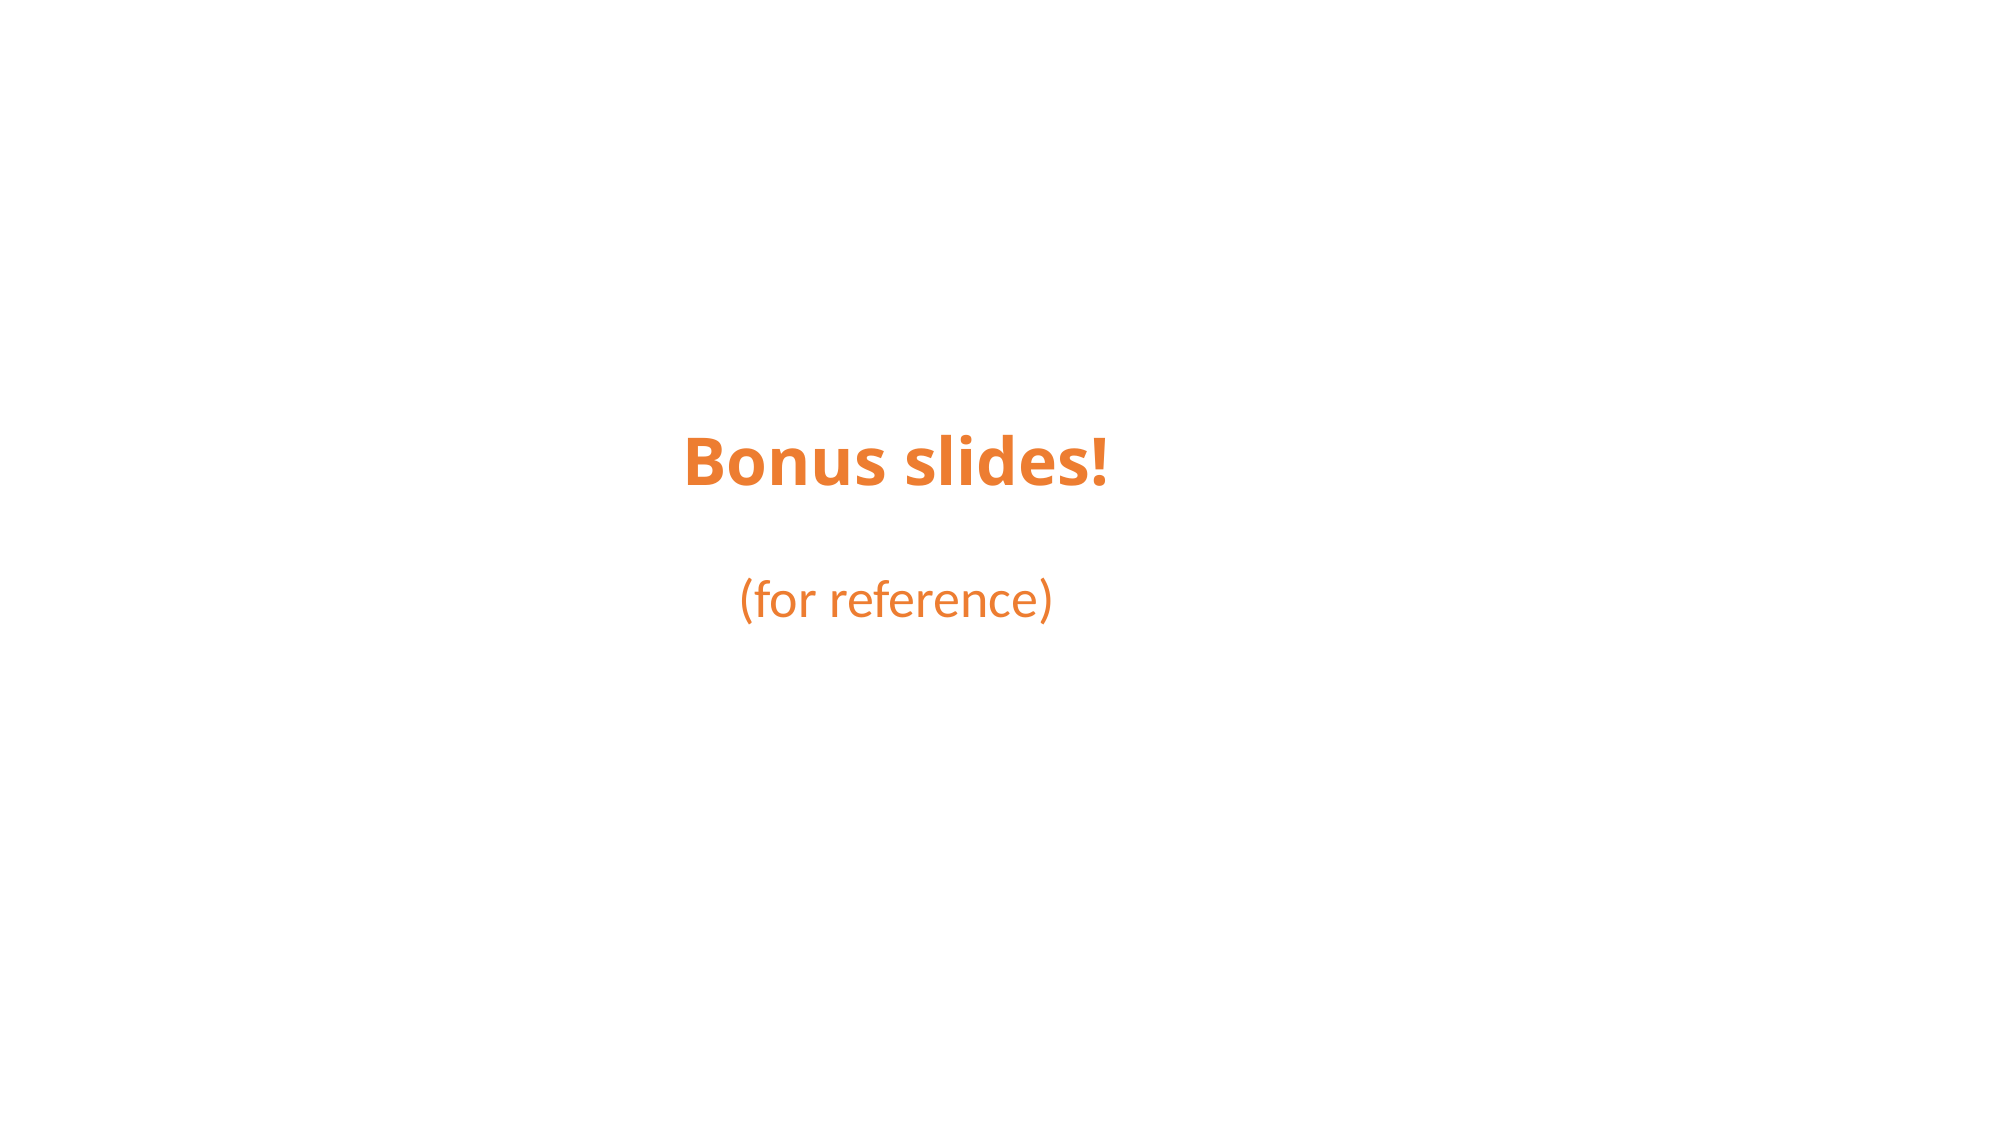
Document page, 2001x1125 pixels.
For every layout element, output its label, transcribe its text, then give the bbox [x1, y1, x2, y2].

title Bonus slides! (for reference) [554, 419, 1239, 638]
